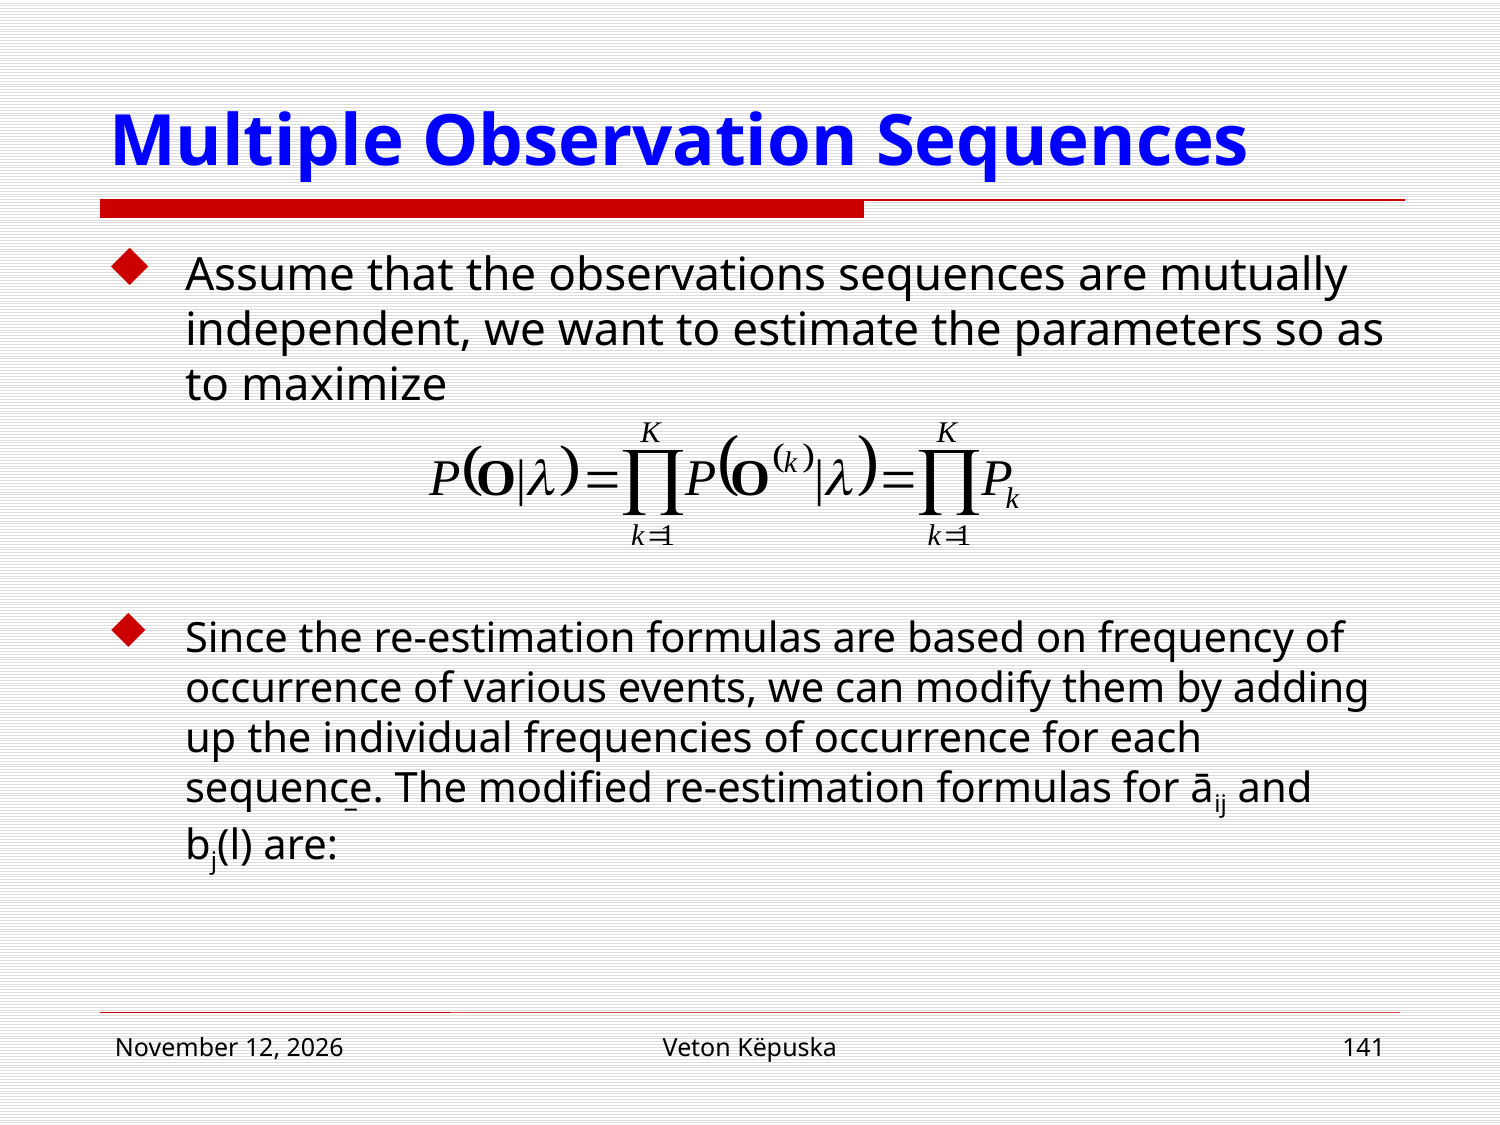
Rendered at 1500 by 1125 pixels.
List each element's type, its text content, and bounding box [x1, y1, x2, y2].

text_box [419, 409, 1038, 556]
title Multiple Observation Sequences [93, 49, 1407, 188]
slide_number 141 [1074, 1024, 1401, 1103]
text_box _ [315, 770, 372, 820]
footer Veton Këpuska [512, 1024, 988, 1103]
list Assume that the observations sequences are mutually independent, we want to estimate the parameters so as to maximize Since the re-estimation formulas are based on frequency of occurrence of various events, we can modify them by adding up the individual frequencies of occurrence for each sequence. The modified re-estimation formulas for āij and bj(l) are: [92, 237, 1406, 988]
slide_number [99, 1024, 426, 1103]
